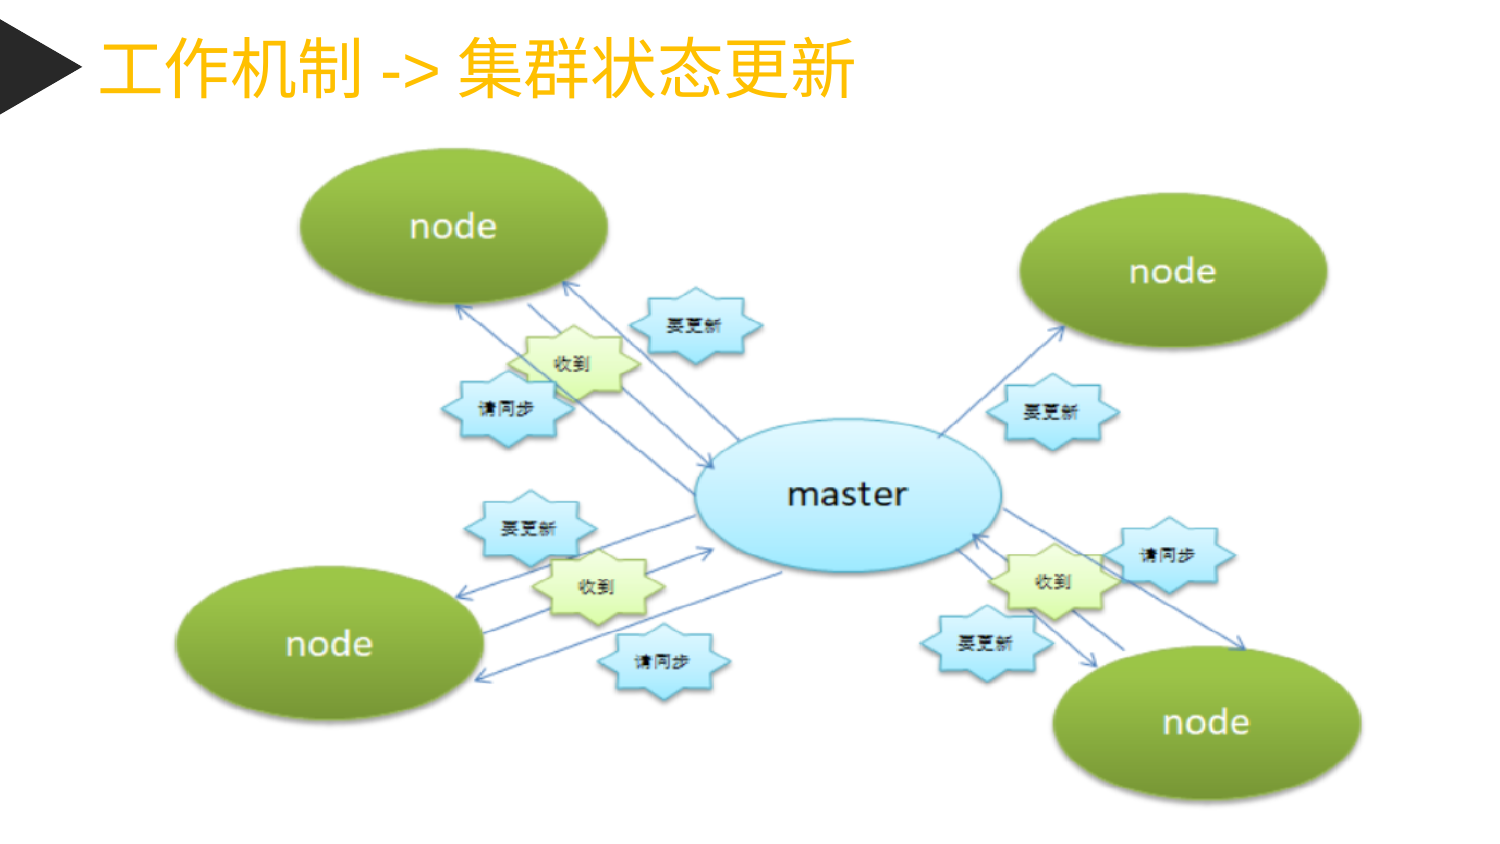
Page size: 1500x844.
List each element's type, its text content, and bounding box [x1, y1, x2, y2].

picture [79, 114, 1385, 813]
text_box [0, 19, 82, 115]
text_box 工作机制->集群状态更新 [82, 19, 998, 114]
